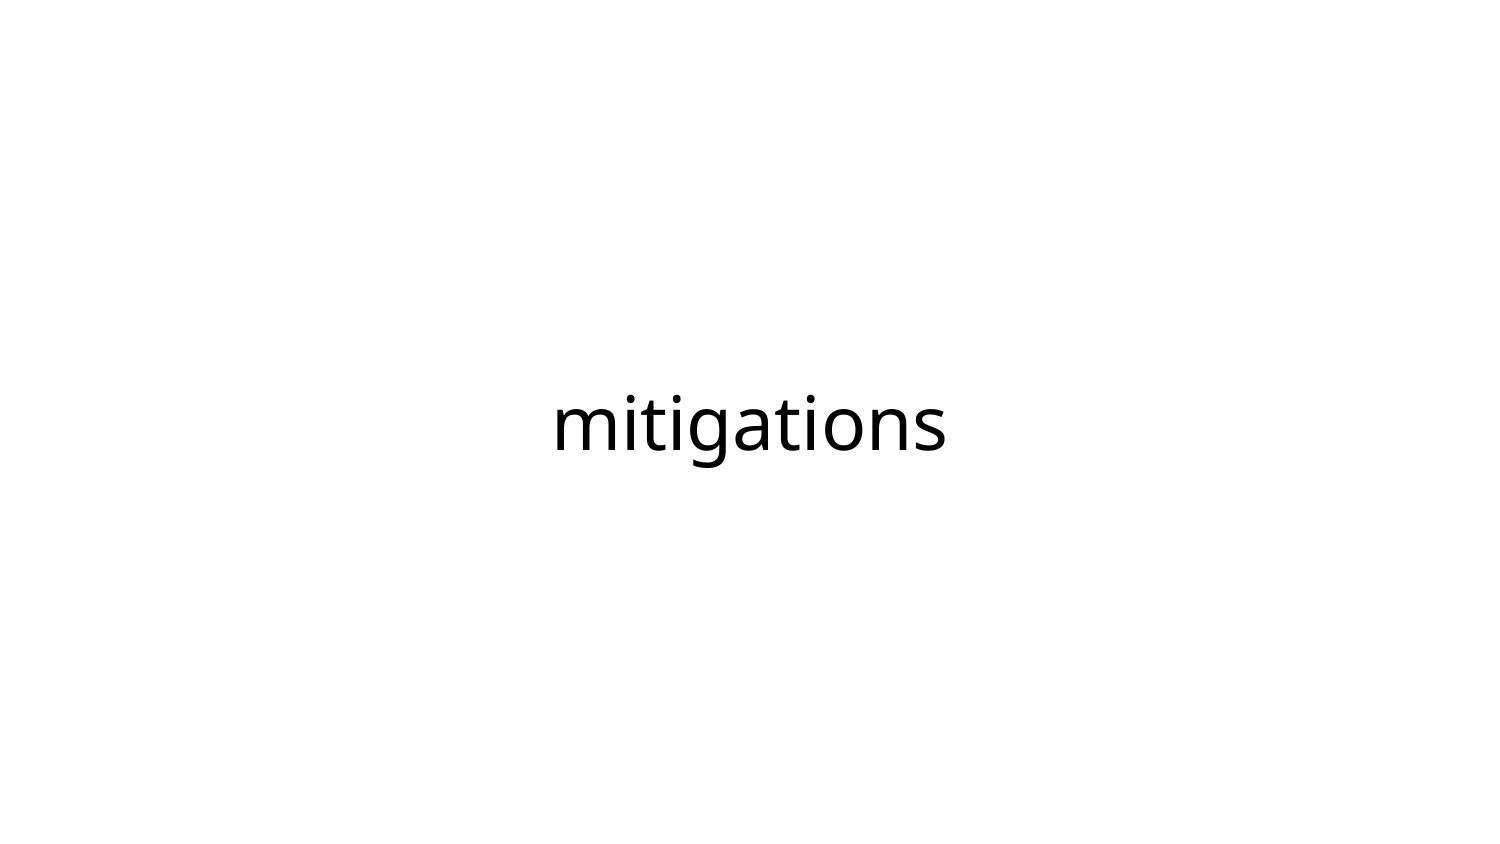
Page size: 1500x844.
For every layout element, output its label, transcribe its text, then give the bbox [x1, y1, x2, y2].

title mitigations [51, 363, 1449, 481]
